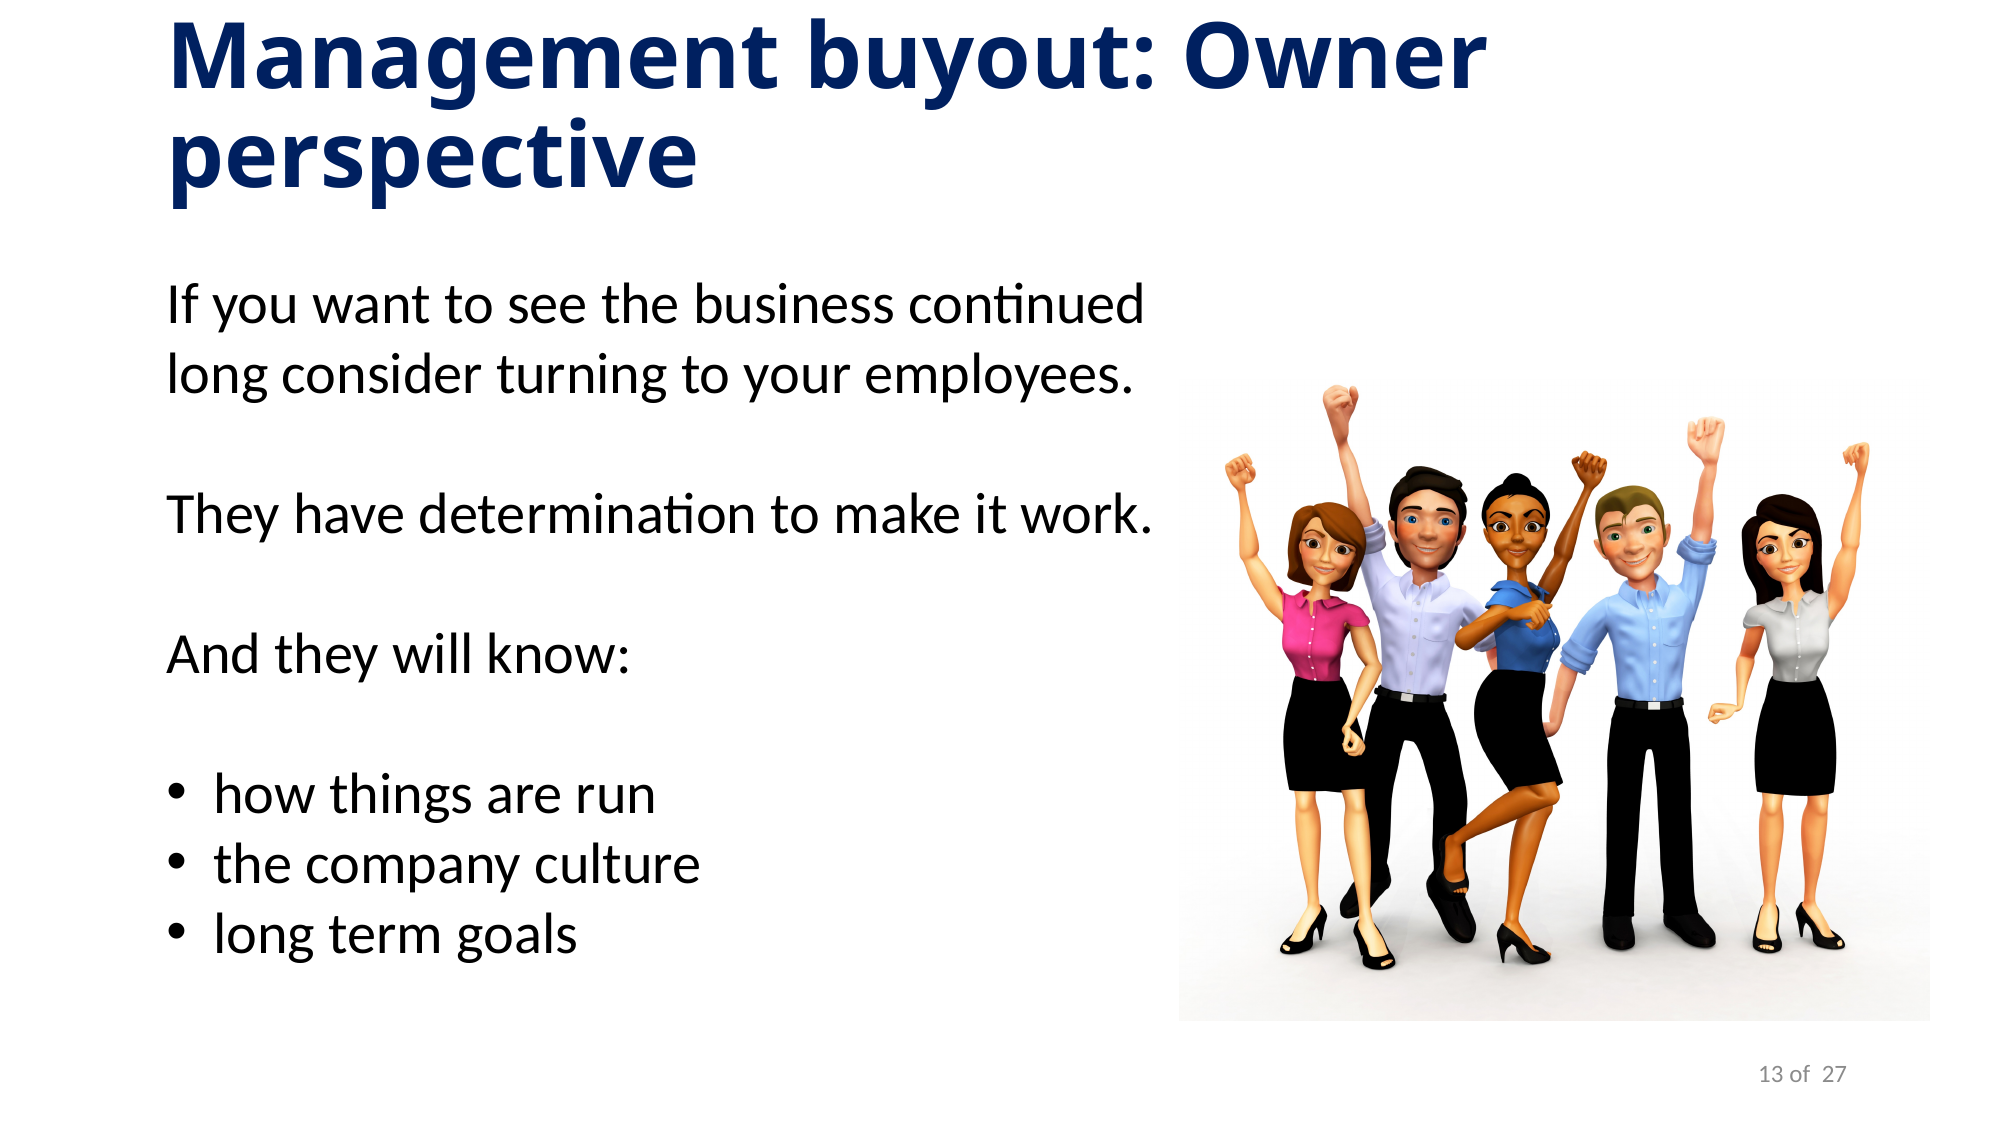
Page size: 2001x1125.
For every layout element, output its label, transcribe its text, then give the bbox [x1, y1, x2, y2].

text_box Management buyout: Owner perspective [151, 0, 1877, 218]
picture [1179, 379, 1930, 1021]
text_box If you want to see the business continued long consider turning to your employees. They have determination to make it work. And they will know: how things are run the company culture long term goals [151, 258, 1242, 973]
slide_number 13 [1412, 1042, 1863, 1103]
